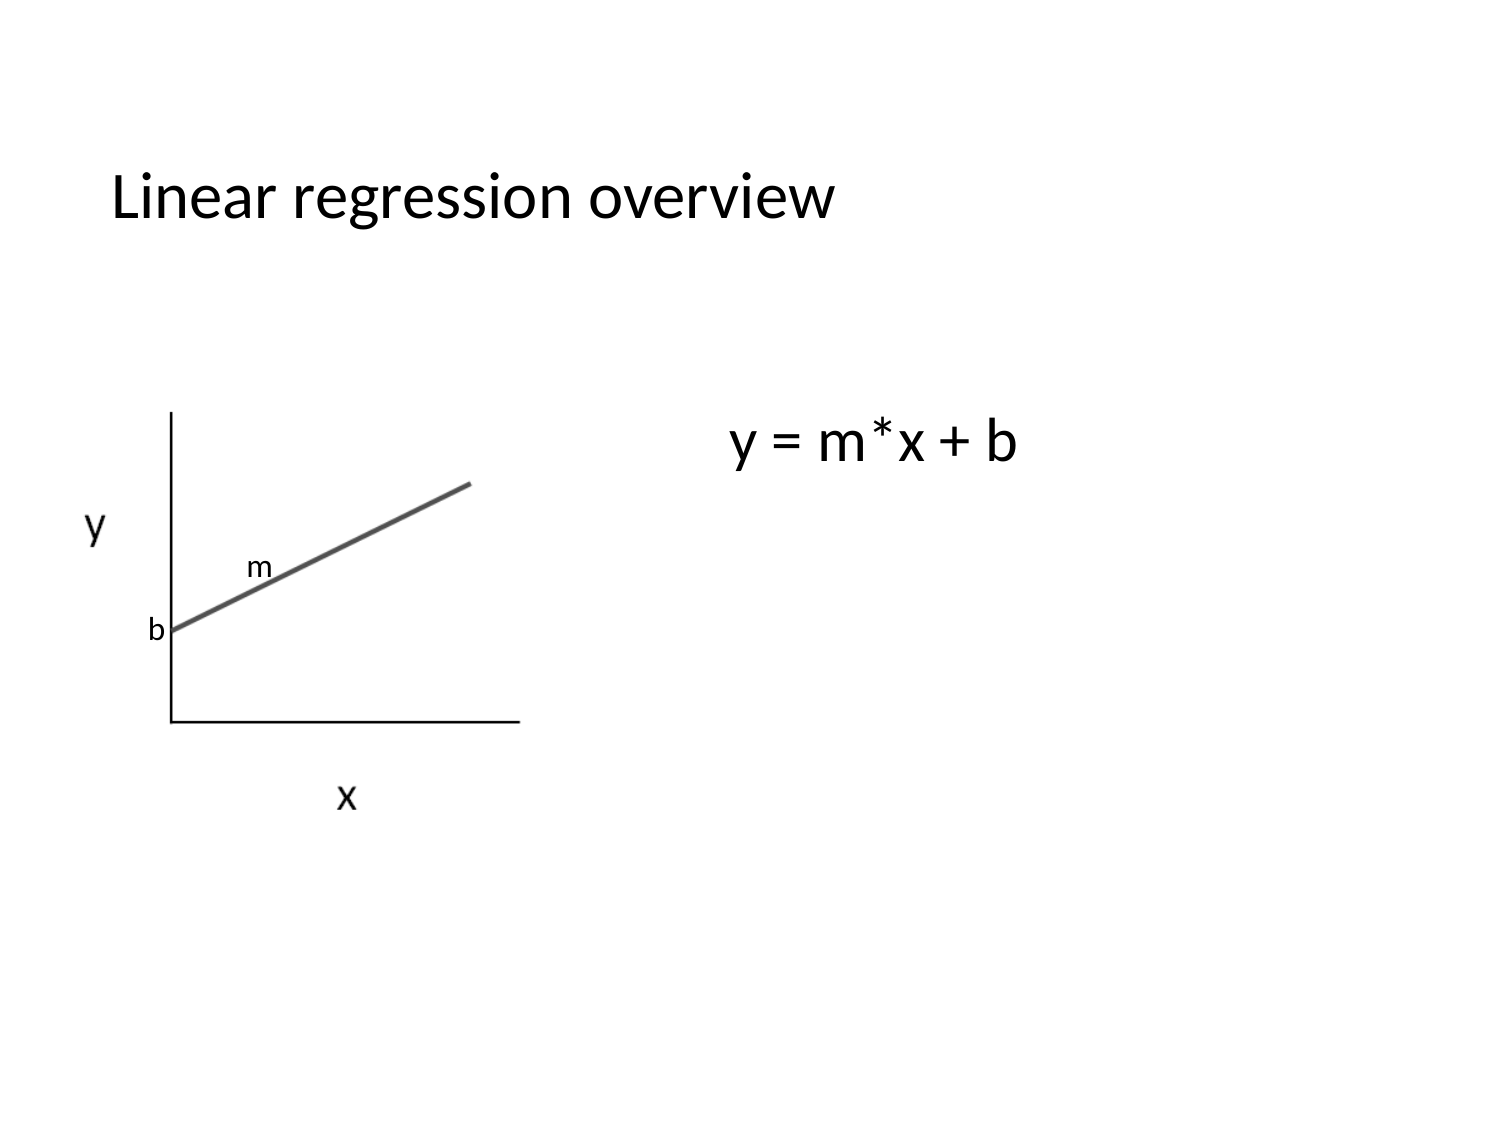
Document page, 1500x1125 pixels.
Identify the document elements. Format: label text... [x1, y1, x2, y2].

text_box Linear regression overview [96, 144, 1249, 240]
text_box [132, 530, 284, 633]
text_box y = m*x + b [600, 391, 1229, 482]
picture [53, 366, 600, 827]
